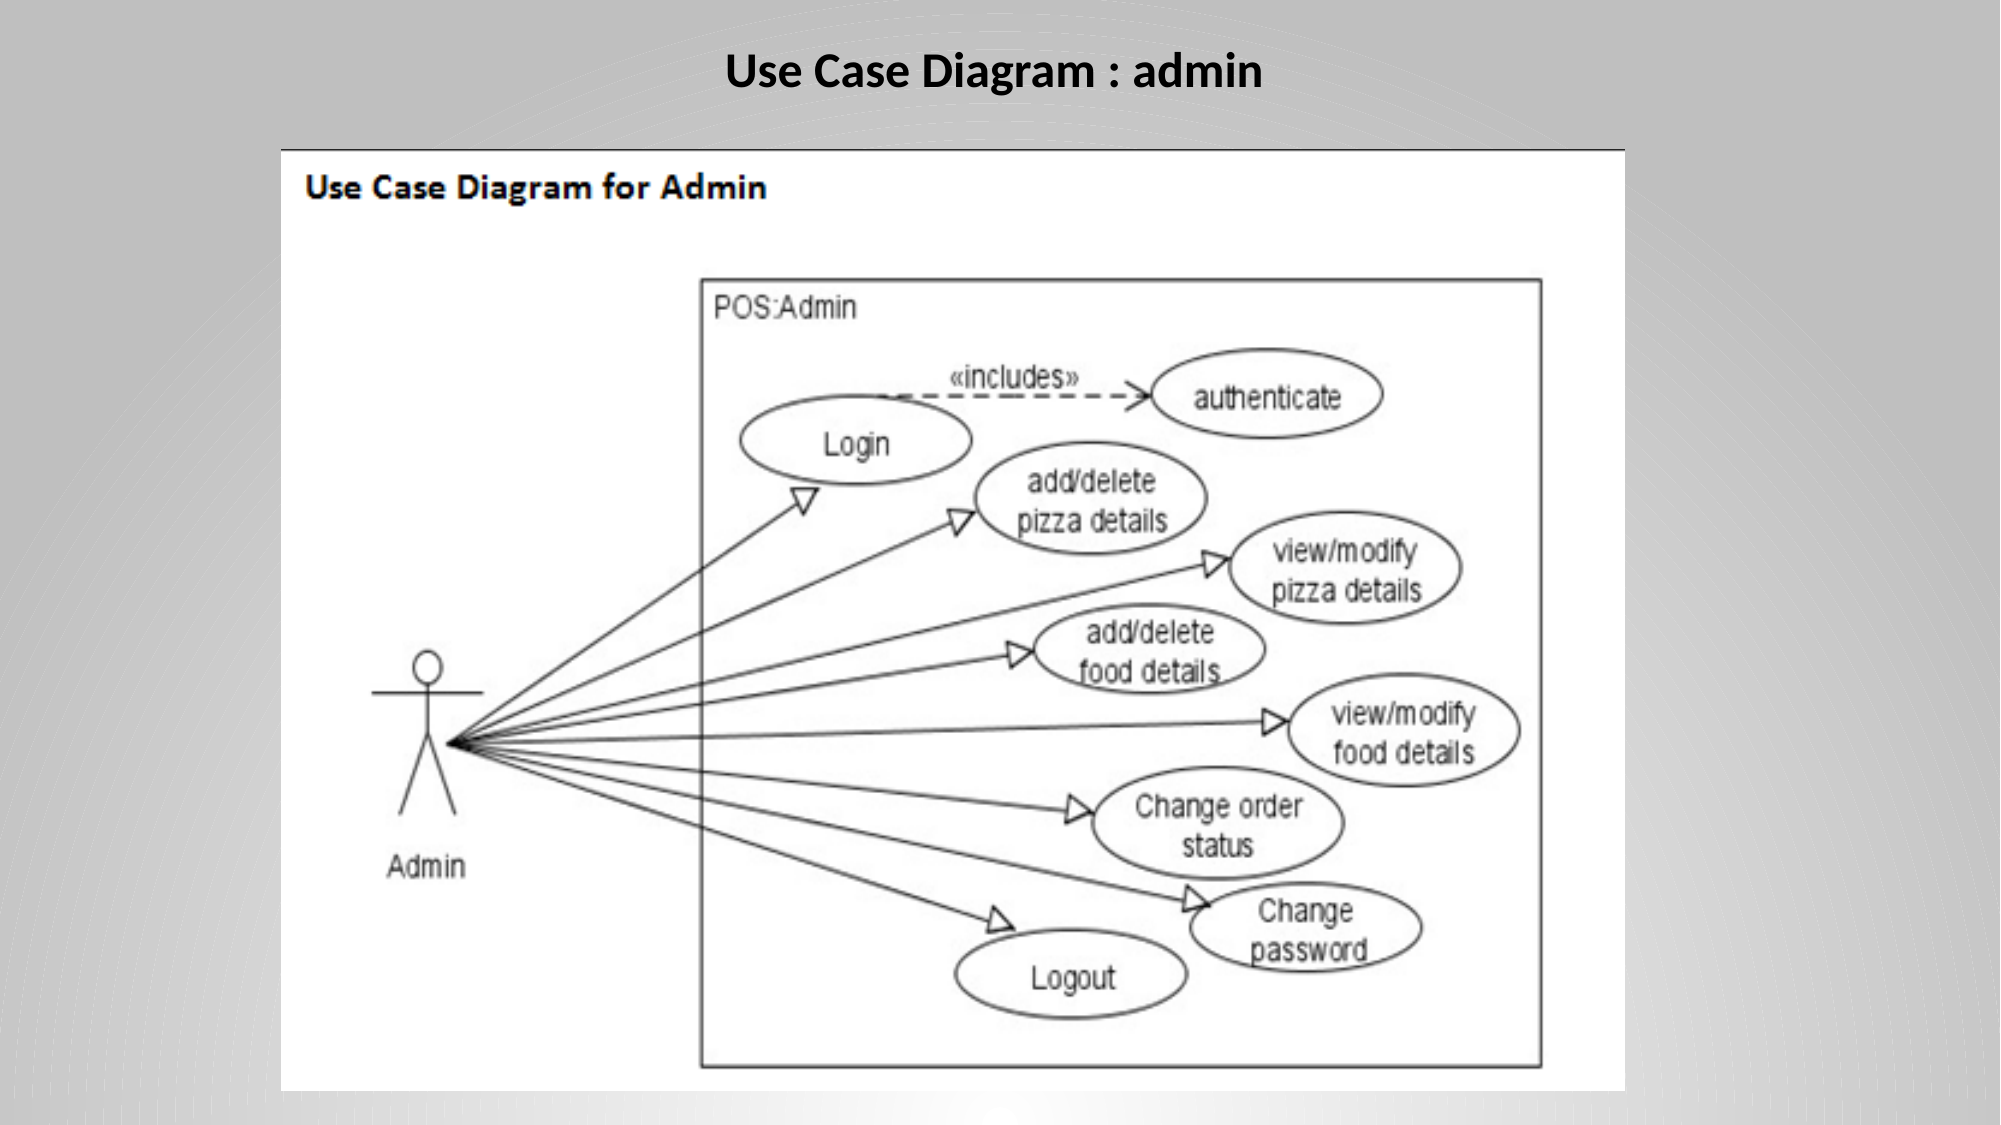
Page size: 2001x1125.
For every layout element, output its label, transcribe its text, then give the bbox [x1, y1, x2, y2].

text_box Use Case Diagram : admin [36, 29, 1953, 105]
picture [281, 149, 1625, 1091]
